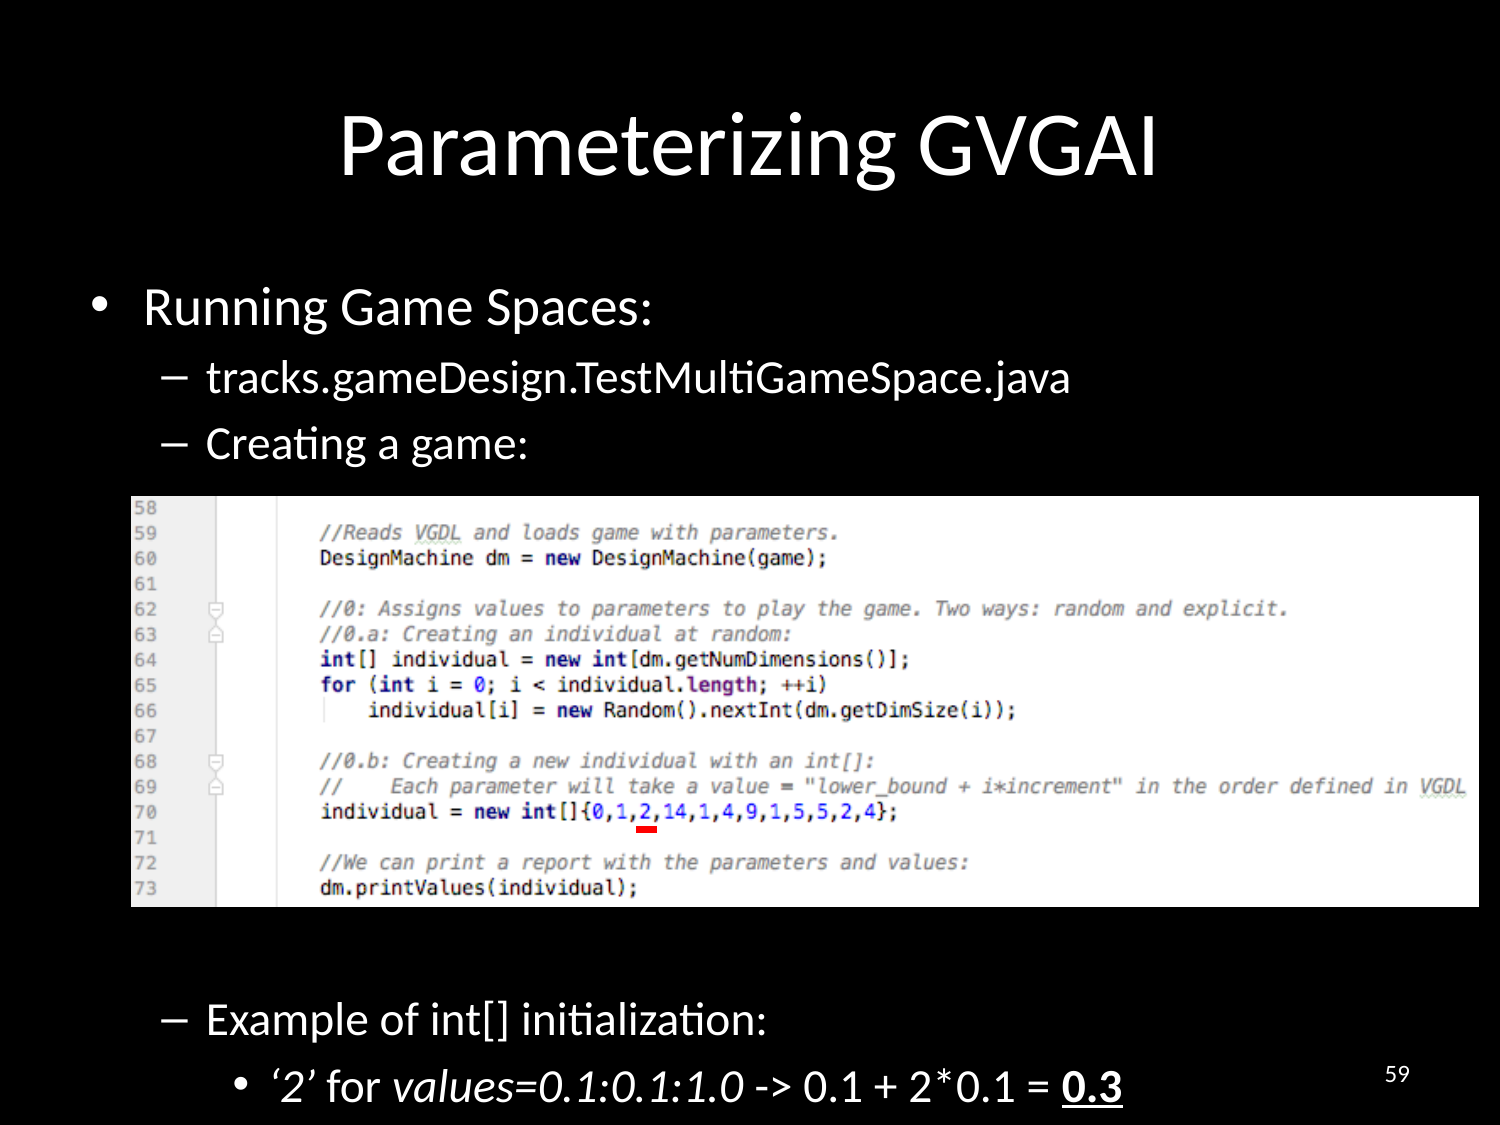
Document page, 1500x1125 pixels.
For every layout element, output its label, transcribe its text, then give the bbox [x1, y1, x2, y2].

list Running Game Spaces: tracks.gameDesign.TestMultiGameSpace.java Creating a game: Example of int[] initialization: ‘2’ for values=0.1:0.1:1.0 -> 0.1 + 2*0.1 = 0.3 [75, 262, 1323, 1125]
slide_number 59 [1074, 1042, 1425, 1103]
title Parameterizing GVGAI [75, 45, 1425, 233]
picture [131, 496, 1479, 907]
